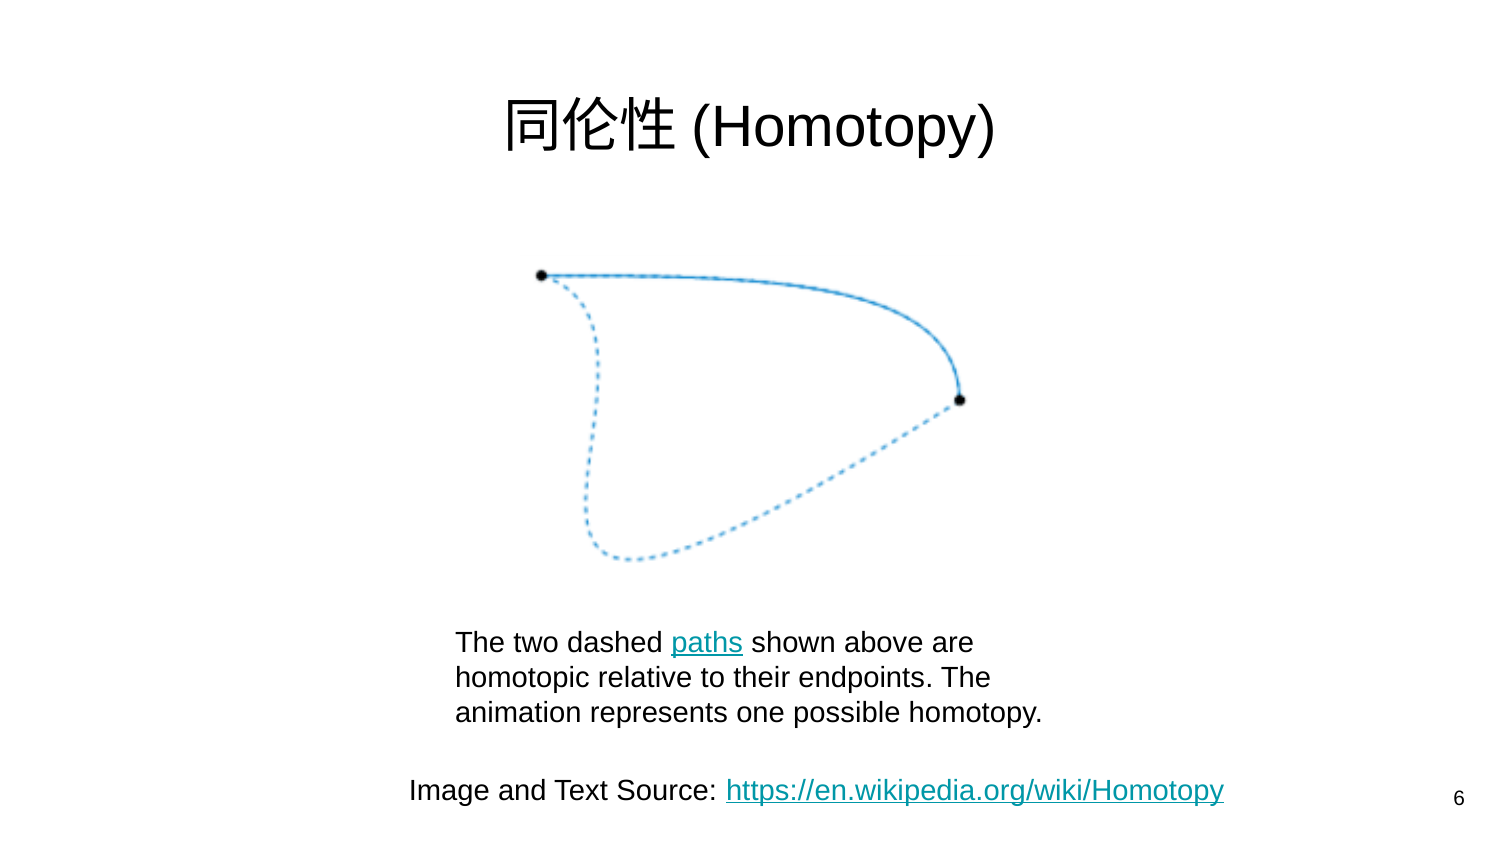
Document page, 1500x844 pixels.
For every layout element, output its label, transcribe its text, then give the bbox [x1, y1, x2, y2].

text_box The two dashed paths shown above are homotopic relative to their endpoints. The animation represents one possible homotopy. [440, 616, 1088, 736]
title 同伦性(Homotopy) [51, 72, 1449, 167]
slide_number 6 [1389, 764, 1480, 830]
text_box Image and Text Source: https://en.wikipedia.org/wiki/Homotopy [394, 763, 1240, 814]
picture [520, 253, 980, 590]
